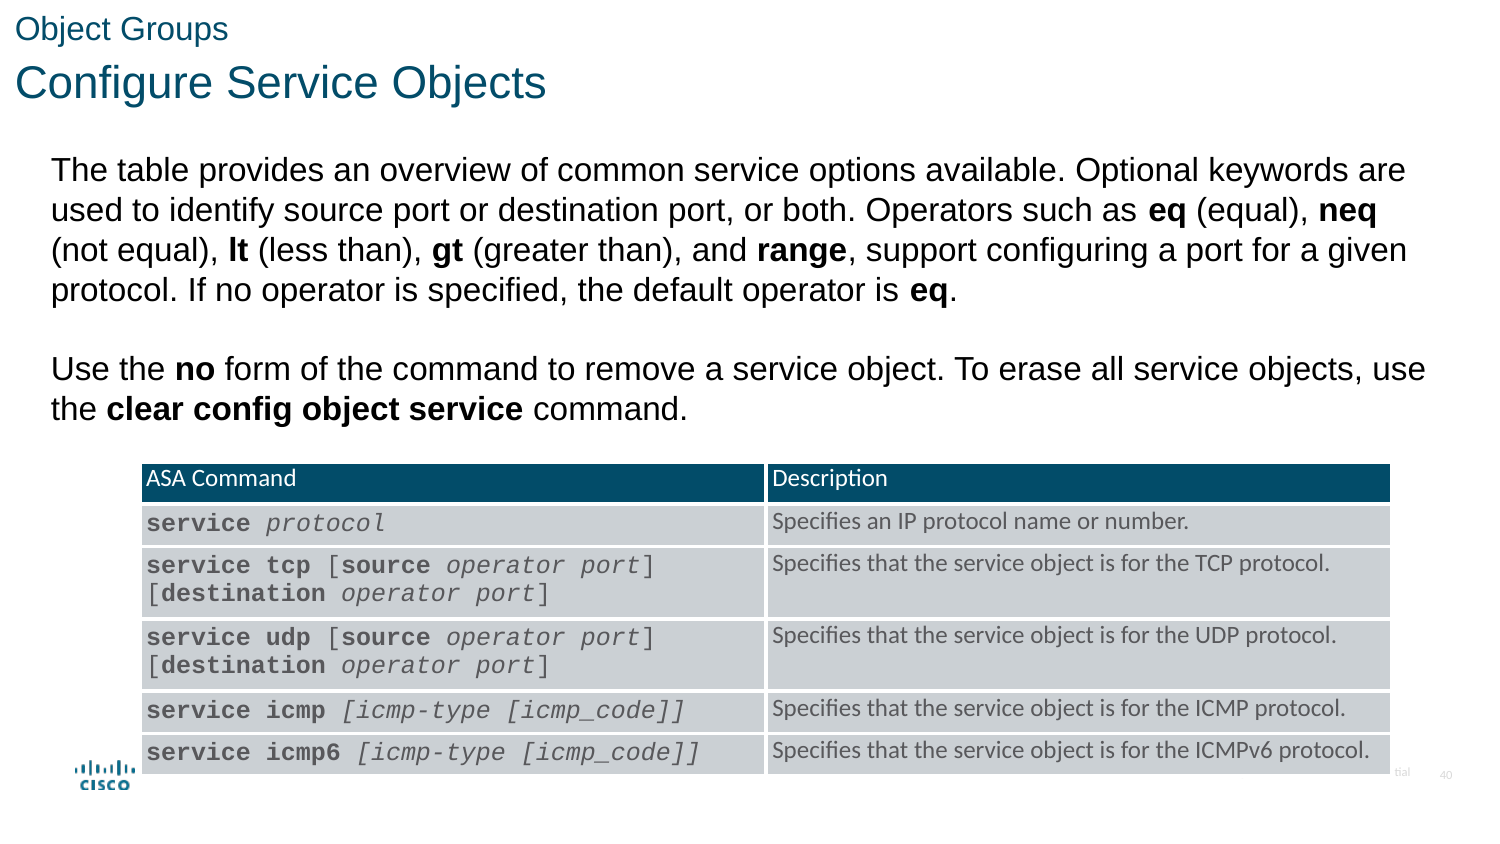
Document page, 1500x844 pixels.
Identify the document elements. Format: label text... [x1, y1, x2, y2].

table_cell Specifies an IP protocol name or number. [768, 506, 1390, 545]
text_box The table provides an overview of common service options available. Optional keywords are used to identify source port or destination port, or both. Operators such as eq (equal), neq (not equal), lt (less than), gt (greater than), and range, support configuring a port for a given protocol. If no operator is specified, the default operator is eq. Use the no form of the command to remove a service object. To erase all service objects, use the clear config object service command. [36, 140, 1458, 435]
table_cell service tcp [source operator port] [destination operator port] [142, 548, 764, 617]
table_header ASA Command [142, 464, 764, 502]
list Configure Service Objects [0, 45, 1500, 195]
slide_number 40 [1425, 759, 1500, 797]
table_cell service udp [source operator port] [destination operator port] [142, 621, 764, 689]
table_cell Specifies that the service object is for the TCP protocol. [768, 548, 1390, 617]
table_cell Specifies that the service object is for the UDP protocol. [768, 621, 1390, 689]
table_cell service icmp6 [icmp-type [icmp_code]] [142, 735, 764, 774]
table_cell service icmp [icmp-type [icmp_code]] [142, 693, 764, 732]
picture [75, 759, 135, 790]
table_header Description [768, 464, 1390, 502]
table_cell Specifies that the service object is for the ICMP protocol. [768, 693, 1390, 732]
list Object Groups [0, 0, 1500, 45]
table_cell service protocol [142, 506, 764, 545]
table_cell Specifies that the service object is for the ICMPv6 protocol. [768, 735, 1390, 774]
